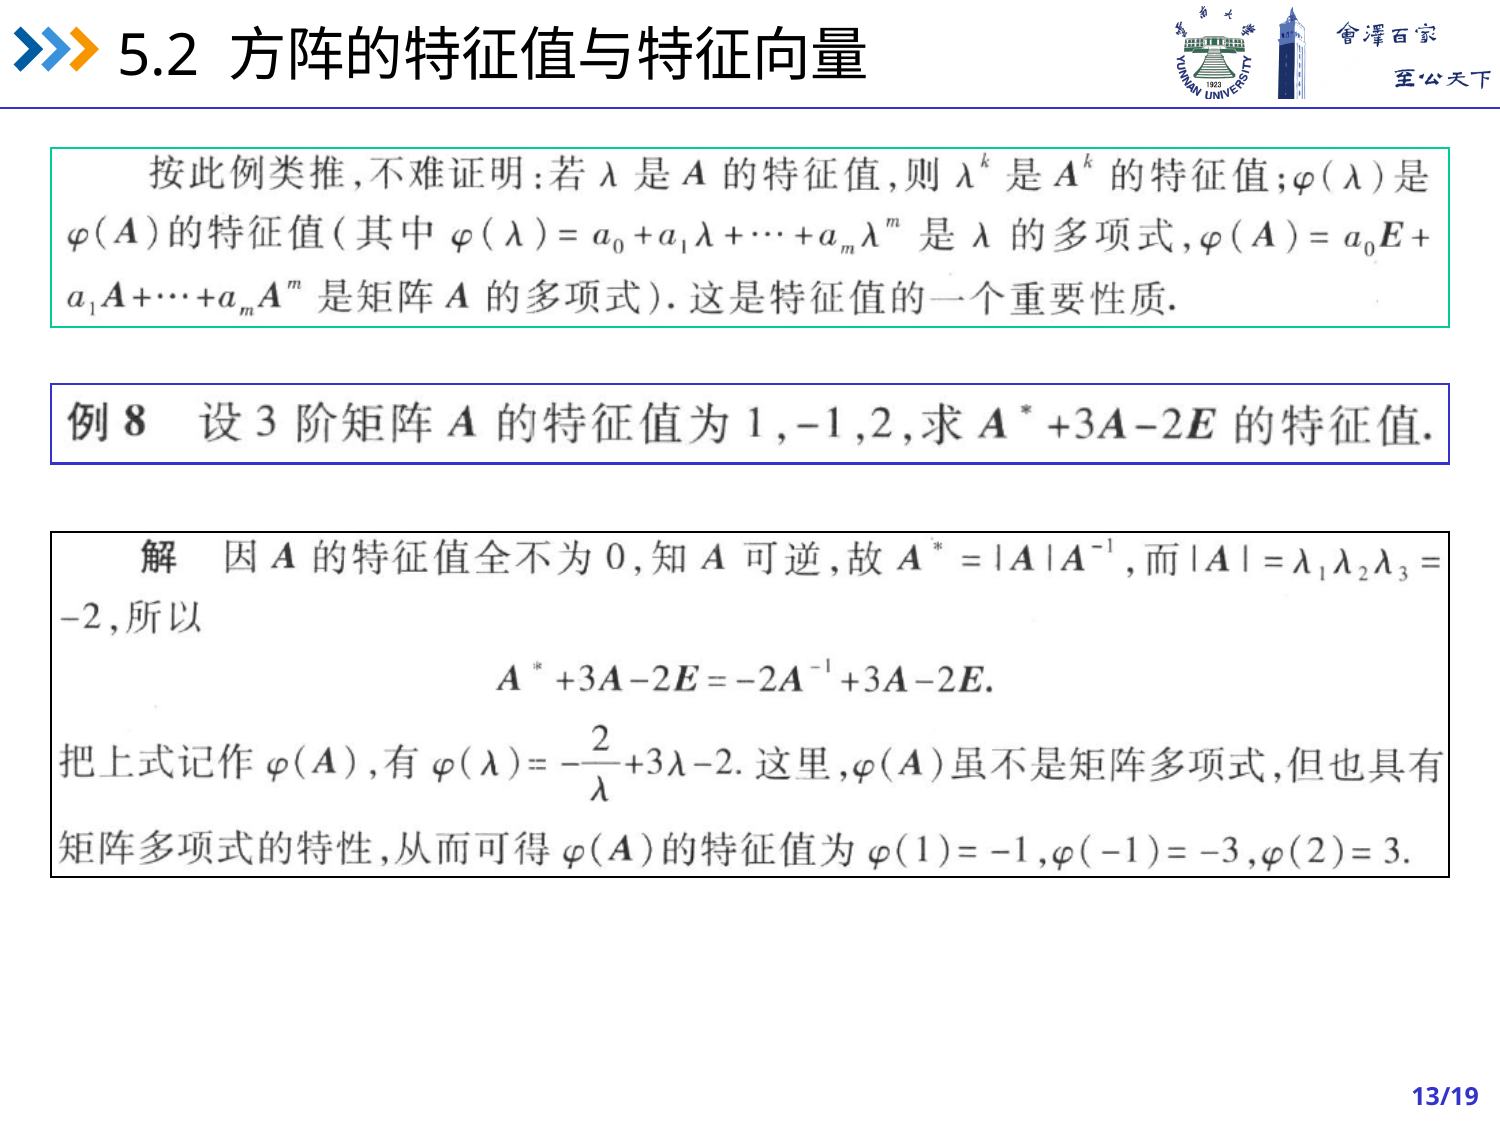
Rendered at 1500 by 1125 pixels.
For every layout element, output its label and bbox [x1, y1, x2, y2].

picture [1272, 6, 1496, 99]
picture [1175, 6, 1256, 99]
picture [51, 148, 1449, 327]
picture [51, 385, 1449, 463]
picture [51, 532, 1449, 876]
